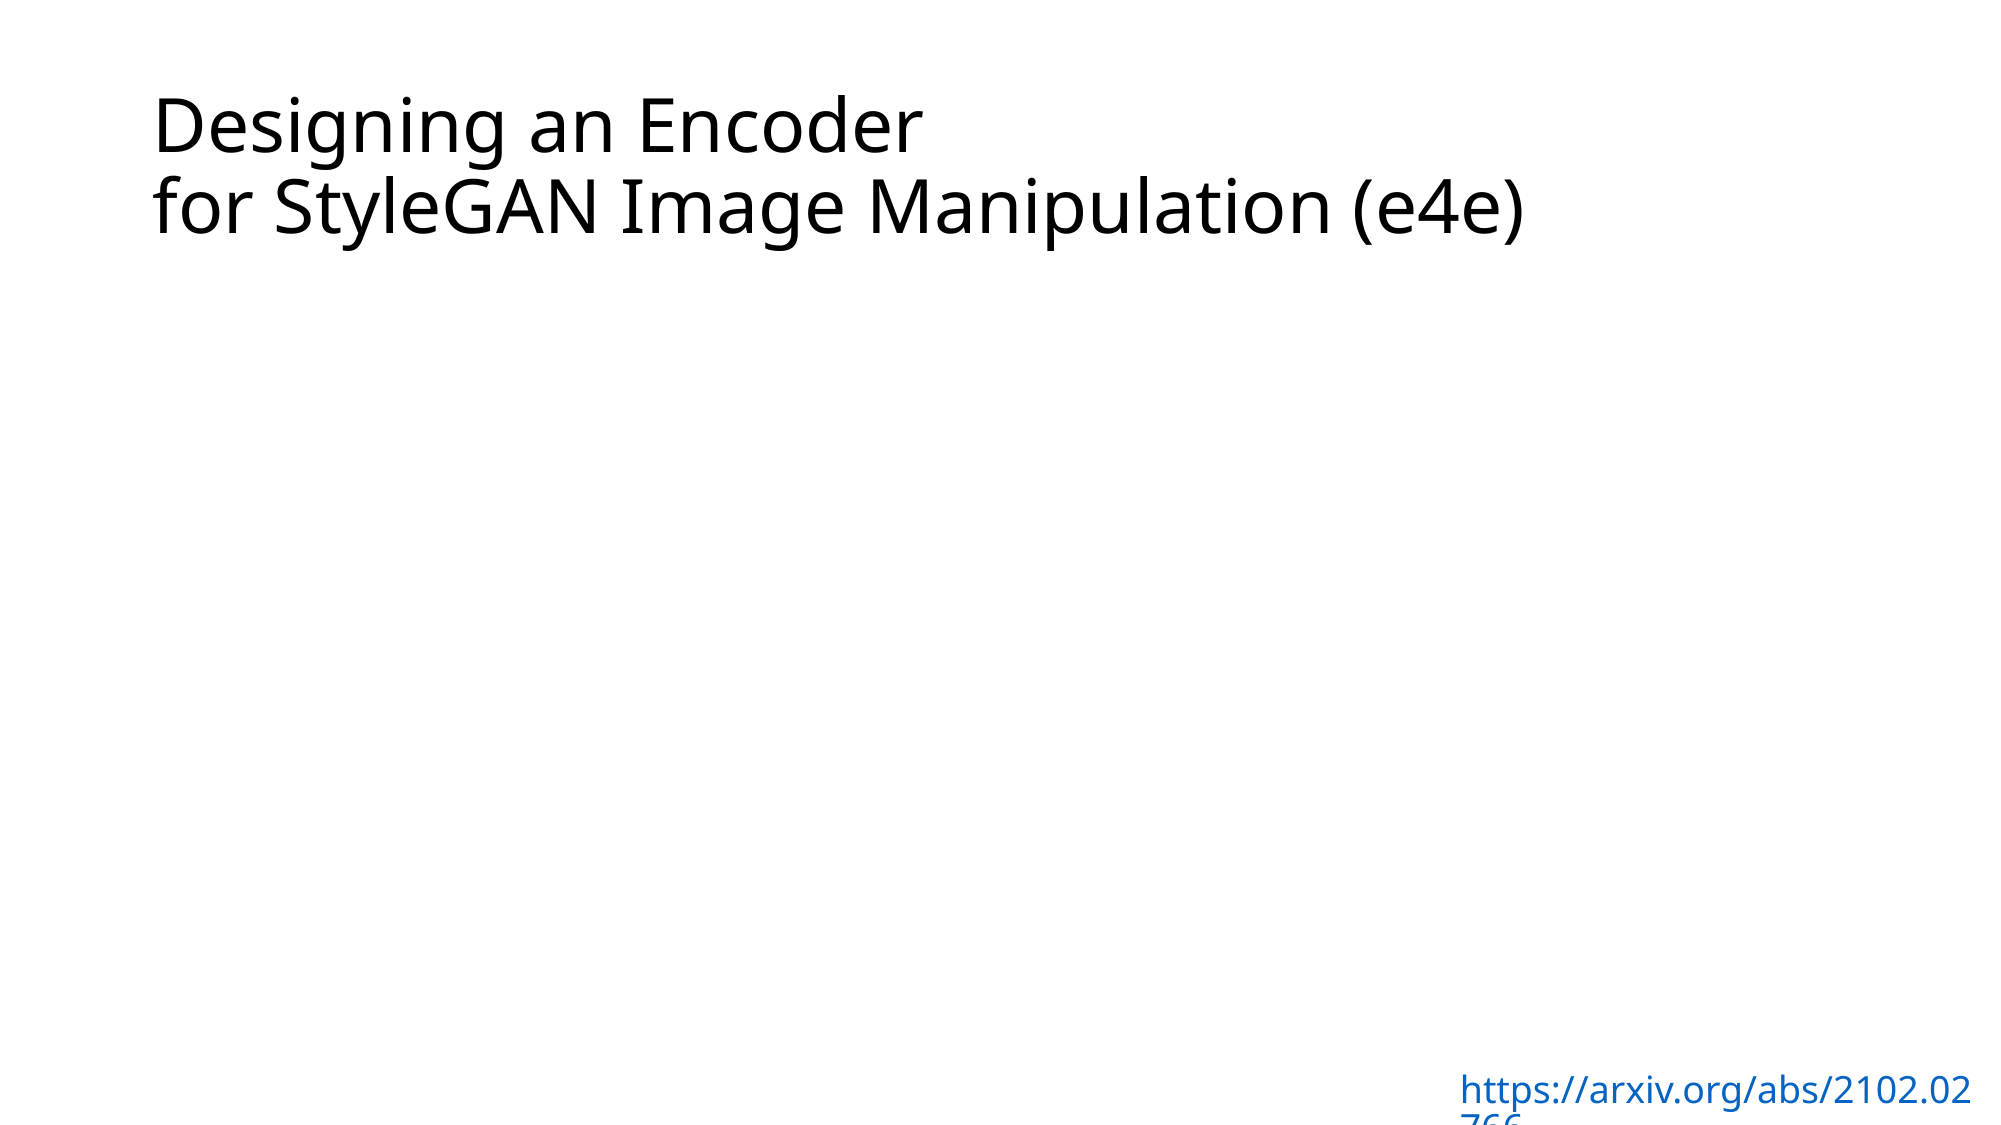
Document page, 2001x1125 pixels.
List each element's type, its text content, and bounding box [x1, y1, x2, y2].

title Designing an Encoder for StyleGAN Image Manipulation (e4e) [137, 59, 1863, 278]
text_box https://arxiv.org/abs/2102.02766 [1445, 1058, 2000, 1125]
